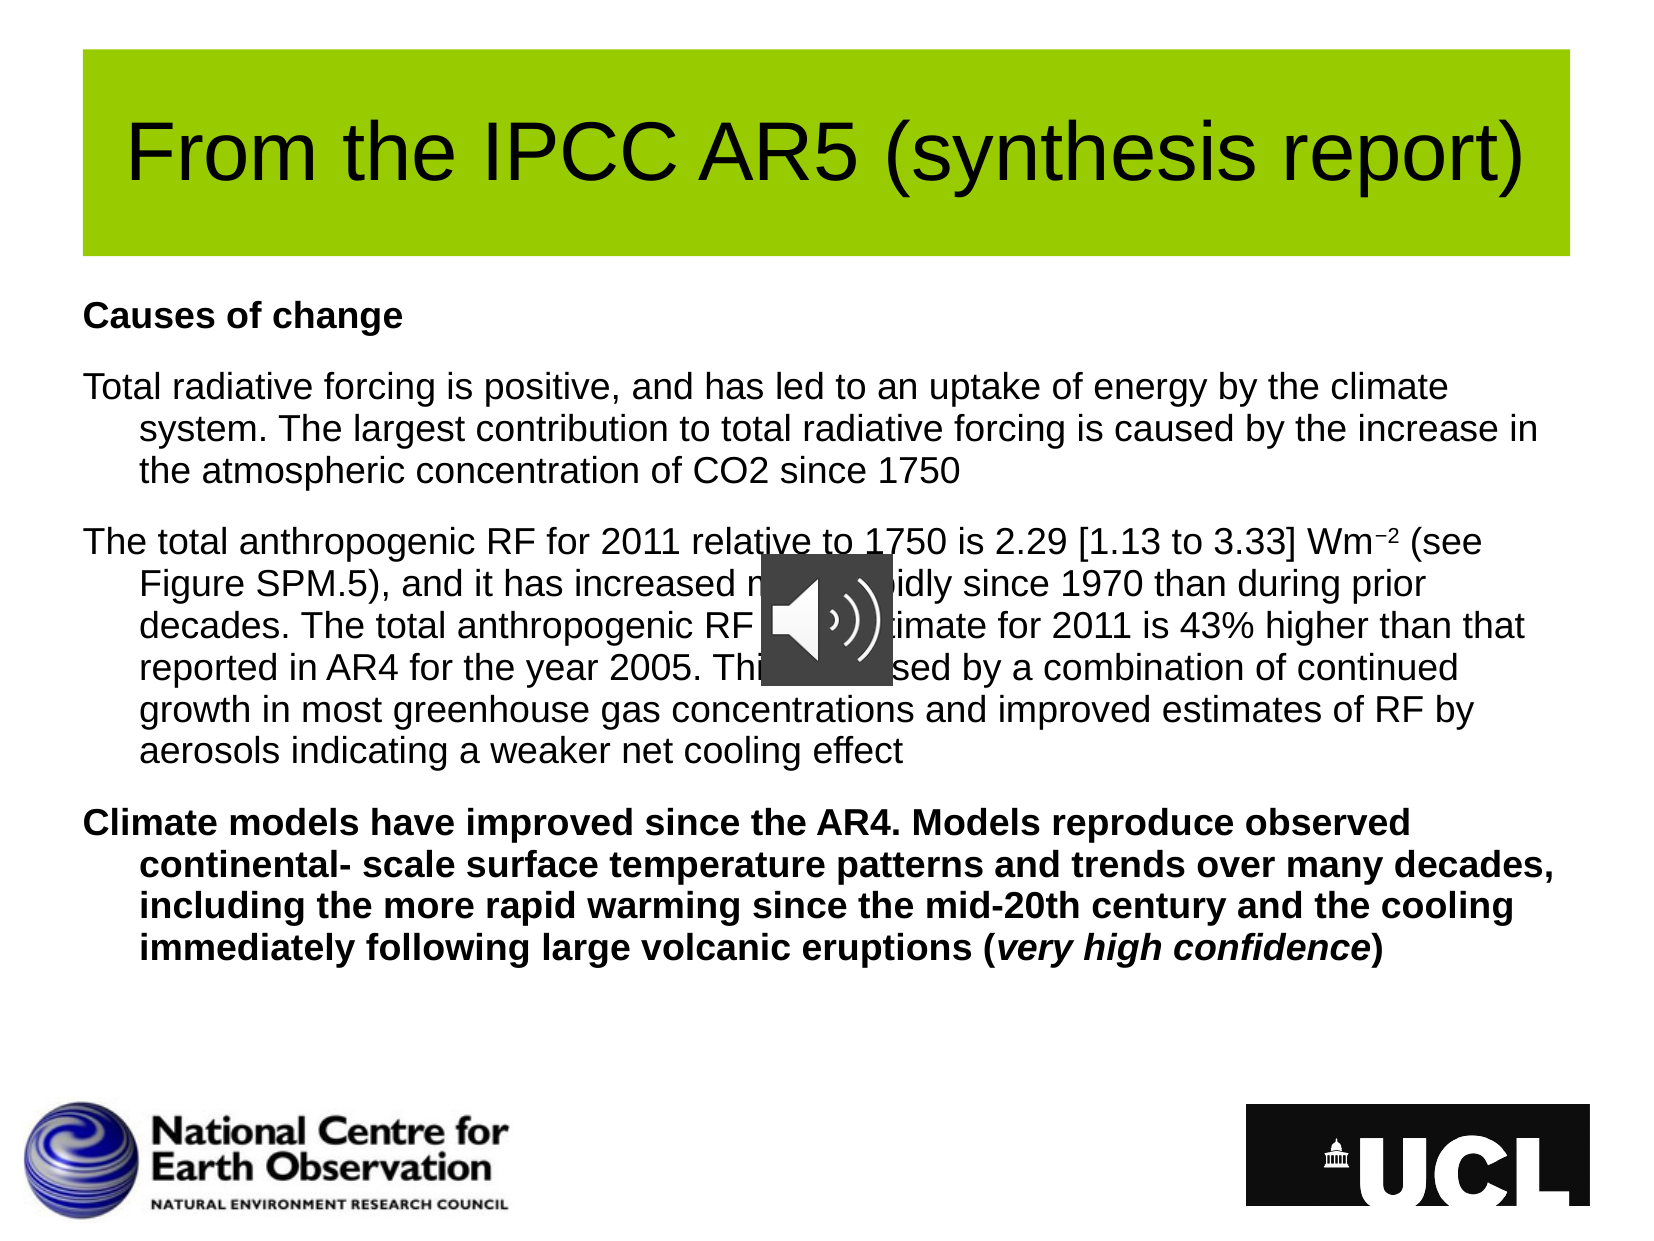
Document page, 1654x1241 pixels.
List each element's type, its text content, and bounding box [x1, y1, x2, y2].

title From the IPCC AR5 (synthesis report) [82, 49, 1571, 257]
picture [23, 1097, 513, 1223]
picture [759, 553, 894, 687]
list Causes of change Total radiative forcing is positive, and has led to an uptake of energy by the climate system. The largest contribution to total radiative forcing is caused by the increase in the atmospheric concentration of CO2 since 1750 The total anthropogenic RF for 2011 relative to 1750 is 2.29 [1.13 to 3.33] Wm−2 (see Figure SPM.5), and it has increased more rapidly since 1970 than during prior decades. The total anthropogenic RF best estimate for 2011 is 43% higher than that reported in AR4 for the year 2005. This is caused by a combination of continued growth in most greenhouse gas concentrations and improved estimates of RF by aerosols indicating a weaker net cooling effect Climate models have improved since the AR4. Models reproduce observed continental- scale surface temperature patterns and trends over many decades, including the more rapid warming since the mid-20th century and the cooling immediately following large volcanic eruptions (very high confidence) [82, 289, 1571, 1109]
picture [1246, 1104, 1590, 1206]
